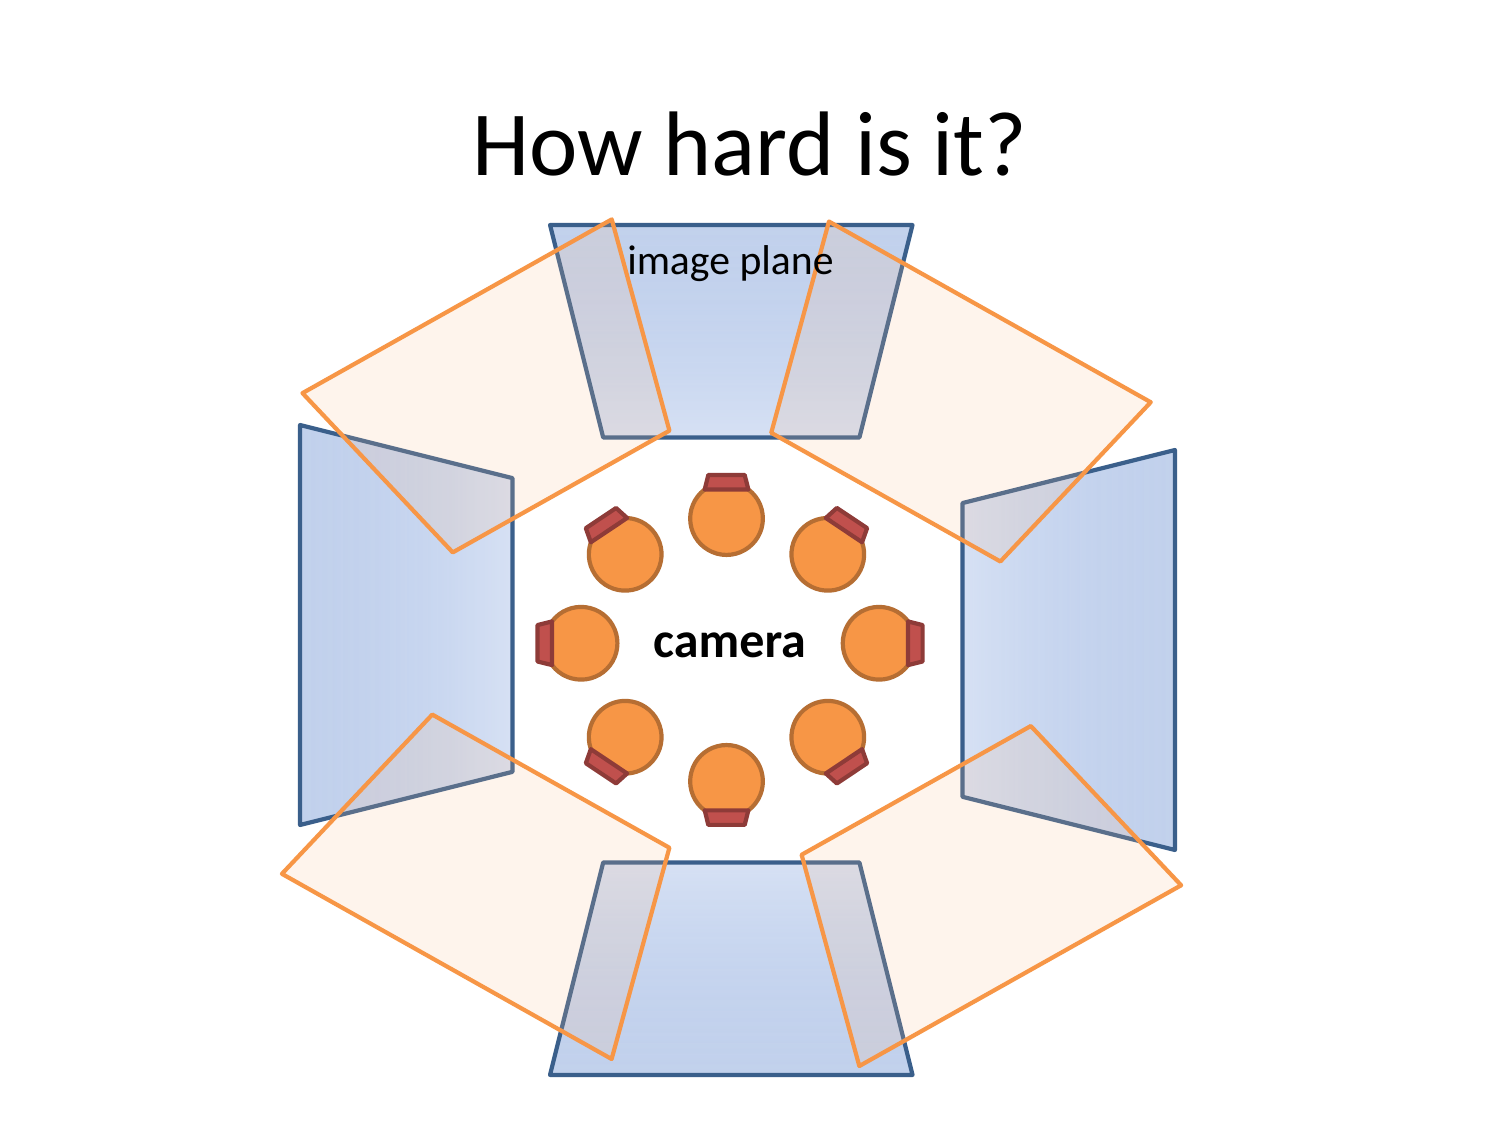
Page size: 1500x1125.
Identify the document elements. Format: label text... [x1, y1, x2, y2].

text_box [586, 698, 664, 776]
text_box [279, 712, 672, 1061]
text_box [297, 422, 515, 828]
text_box [960, 447, 1178, 853]
text_box [702, 472, 751, 492]
text_box [535, 619, 555, 668]
text_box [789, 516, 867, 593]
text_box [905, 619, 925, 668]
text_box [826, 219, 838, 224]
text_box [769, 230, 1153, 564]
text_box [823, 747, 870, 786]
text_box image plane [612, 224, 849, 290]
text_box [840, 604, 909, 682]
text_box [300, 217, 672, 555]
text_box [702, 808, 751, 827]
text_box [789, 698, 867, 776]
text_box [583, 747, 630, 786]
text_box [799, 724, 1184, 1068]
text_box [548, 860, 915, 1078]
text_box [548, 222, 601, 249]
title How hard is it? [75, 45, 1425, 233]
text_box [688, 742, 765, 811]
text_box [823, 506, 870, 545]
text_box [586, 516, 664, 593]
text_box [634, 290, 807, 440]
text_box [550, 604, 620, 682]
text_box [688, 488, 765, 558]
text_box [583, 506, 630, 545]
text_box [836, 222, 915, 261]
text_box camera [638, 599, 821, 675]
